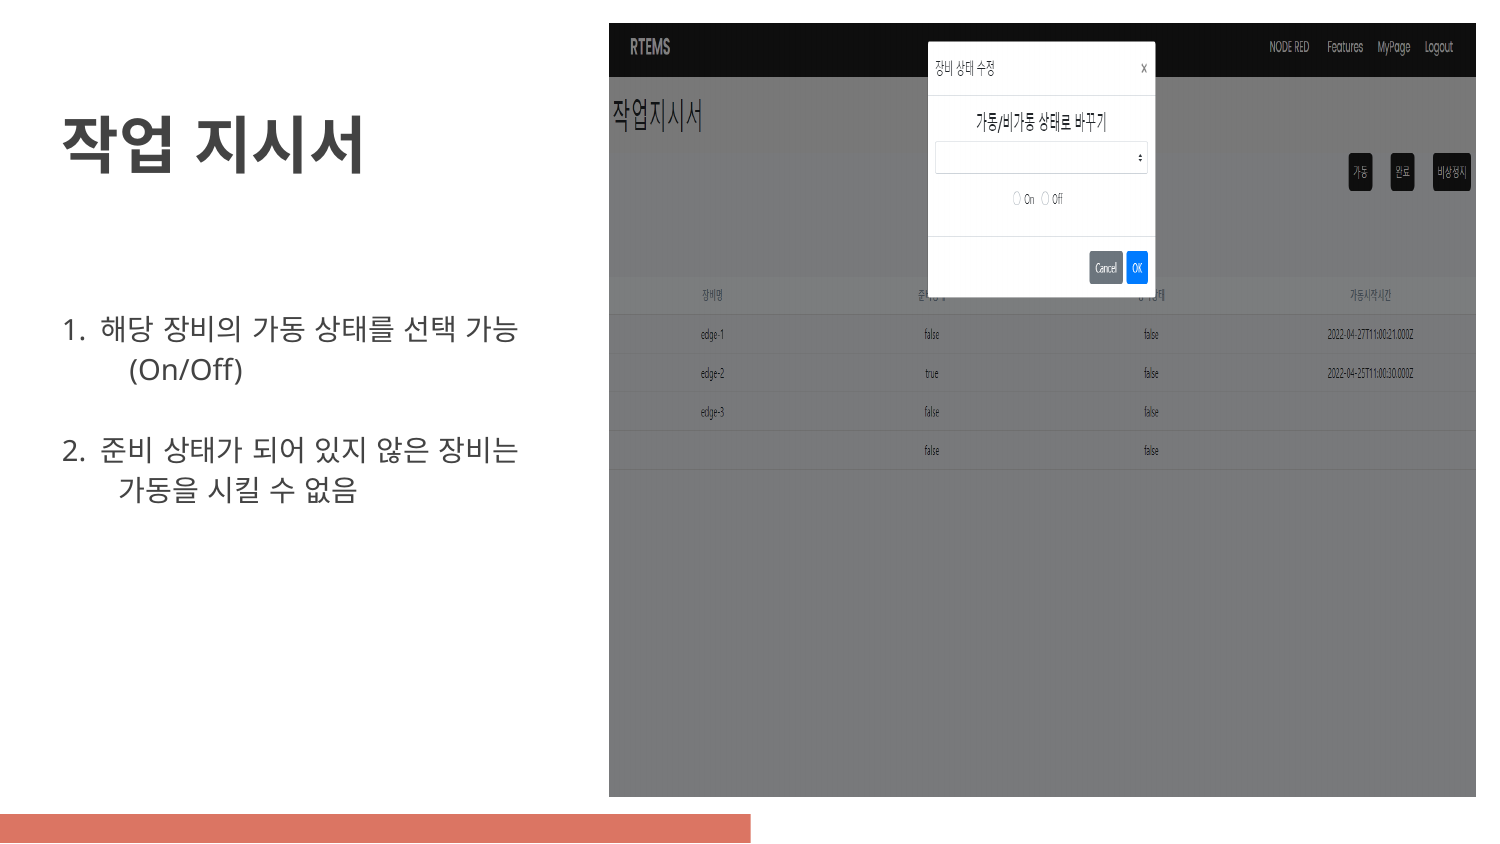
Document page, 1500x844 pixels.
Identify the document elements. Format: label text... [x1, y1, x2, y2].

picture [609, 23, 1476, 798]
title 작업 지시서 [46, 46, 604, 241]
subtitle 1. 해당 장비의 가동 상태를 선택 가능 (On/Off) 2. 준비 상태가 되어 있지 않은 장비는 가동을 시킬 수 없음 [46, 269, 553, 544]
